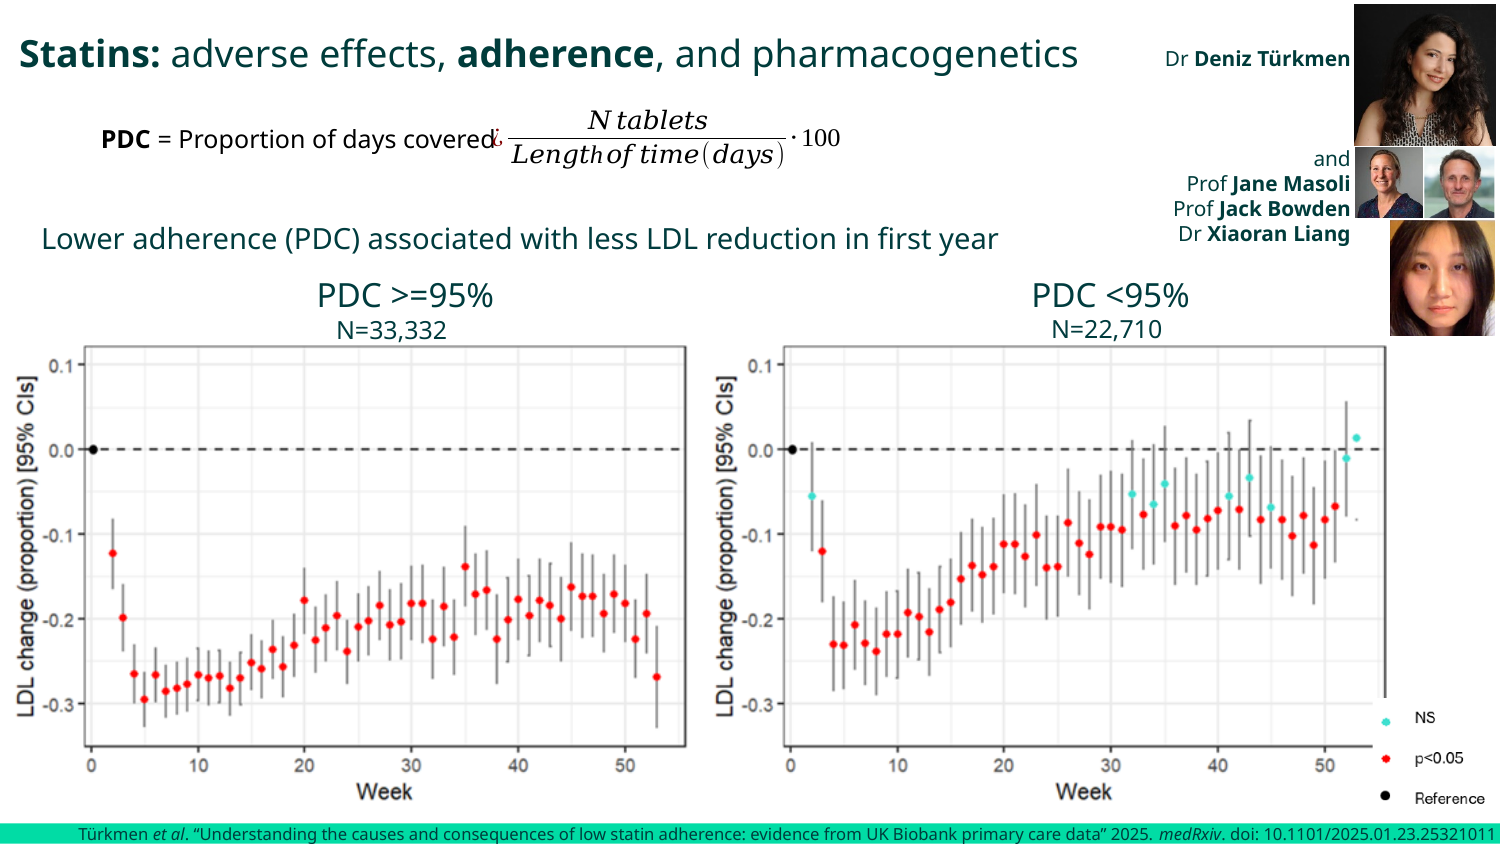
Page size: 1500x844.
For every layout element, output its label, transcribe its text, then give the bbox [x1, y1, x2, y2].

picture [1354, 4, 1496, 146]
text_box PDC = Proportion of days covered [86, 115, 844, 161]
picture [5, 220, 1496, 822]
text_box Türkmen et al. “Understanding the causes and consequences of low statin adherence: evidence from UK Biobank primary care data” 2025. medRxiv. doi: 10.1101/2025.01.23.25321011 [4, 816, 1500, 844]
text_box Lower adherence (PDC) associated with less LDL reduction in first year [26, 212, 1077, 263]
text_box PDC <95% N=22,710 [1016, 266, 1205, 336]
picture [1424, 147, 1495, 218]
text_box Dr Deniz Türkmen and Prof Jane Masoli Prof Jack Bowden Dr Xiaoran Liang [1140, 13, 1366, 252]
picture [1355, 147, 1423, 218]
text_box PDC >=95% N=33,332 [301, 267, 510, 336]
title Statins: adverse effects, adherence, and pharmacogenetics [4, 27, 1140, 104]
